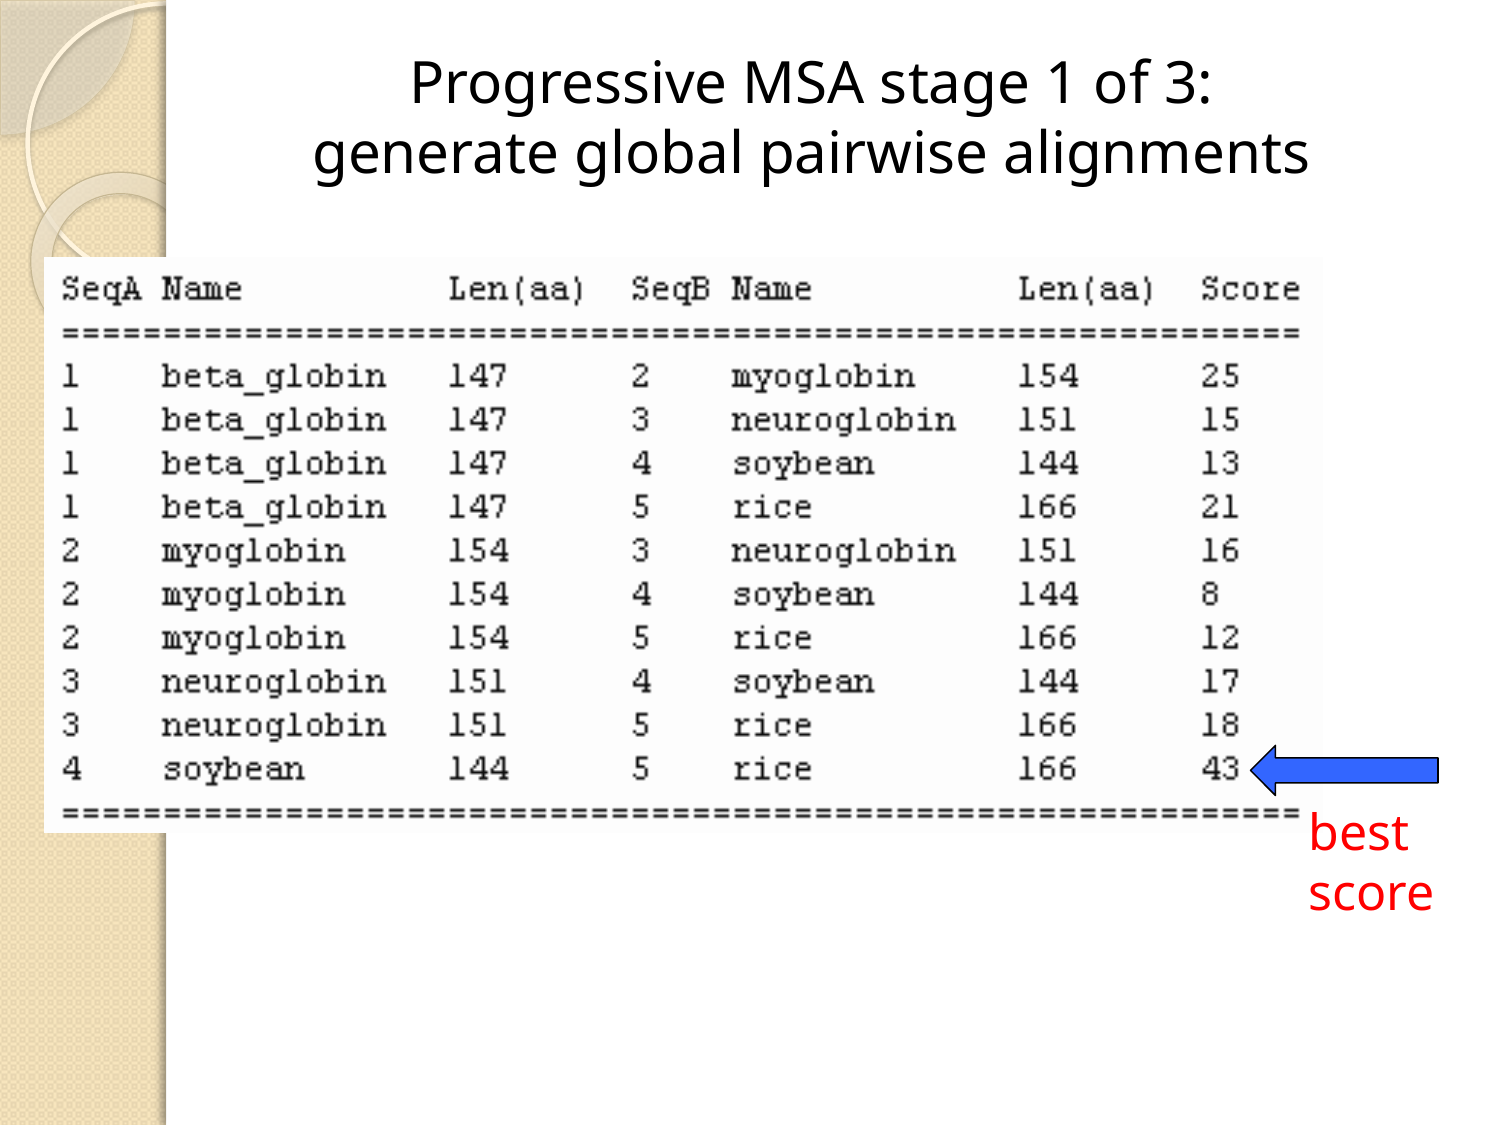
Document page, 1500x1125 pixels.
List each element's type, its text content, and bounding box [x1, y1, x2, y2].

text_box best score [1293, 793, 1450, 929]
text_box Progressive MSA stage 1 of 3: generate global pairwise alignments [297, 37, 1325, 193]
text_box [1329, 757, 1438, 783]
picture [44, 257, 1323, 833]
